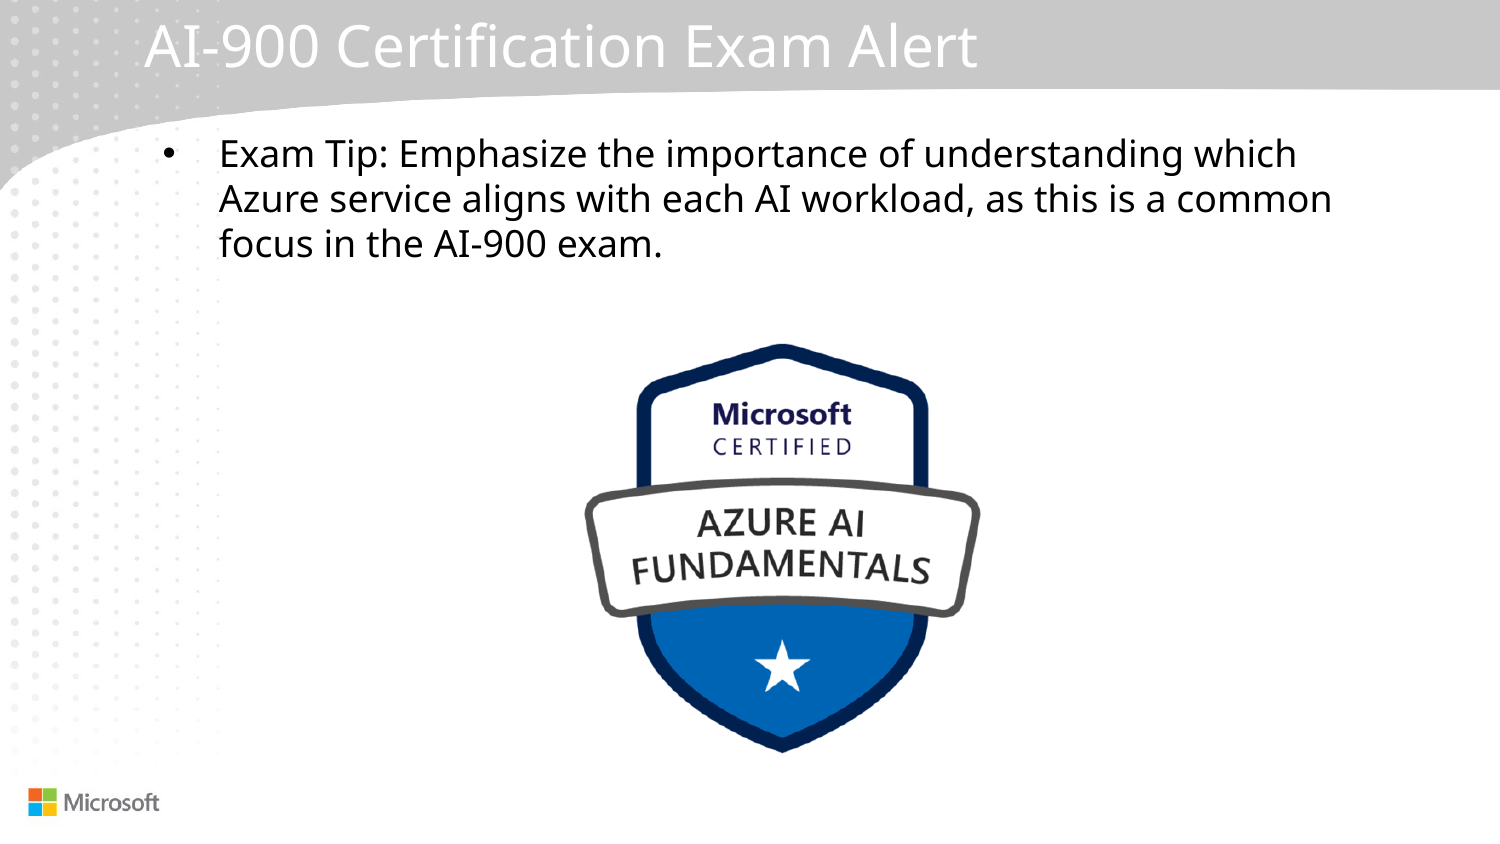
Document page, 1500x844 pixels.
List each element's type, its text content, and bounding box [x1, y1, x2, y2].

title AI-900 Certification Exam Alert [130, 1, 1369, 78]
list Exam Tip: Emphasize the importance of understanding which Azure service aligns with each AI workload, as this is a common focus in the AI-900 exam. [147, 122, 1408, 830]
picture [0, 0, 1500, 844]
